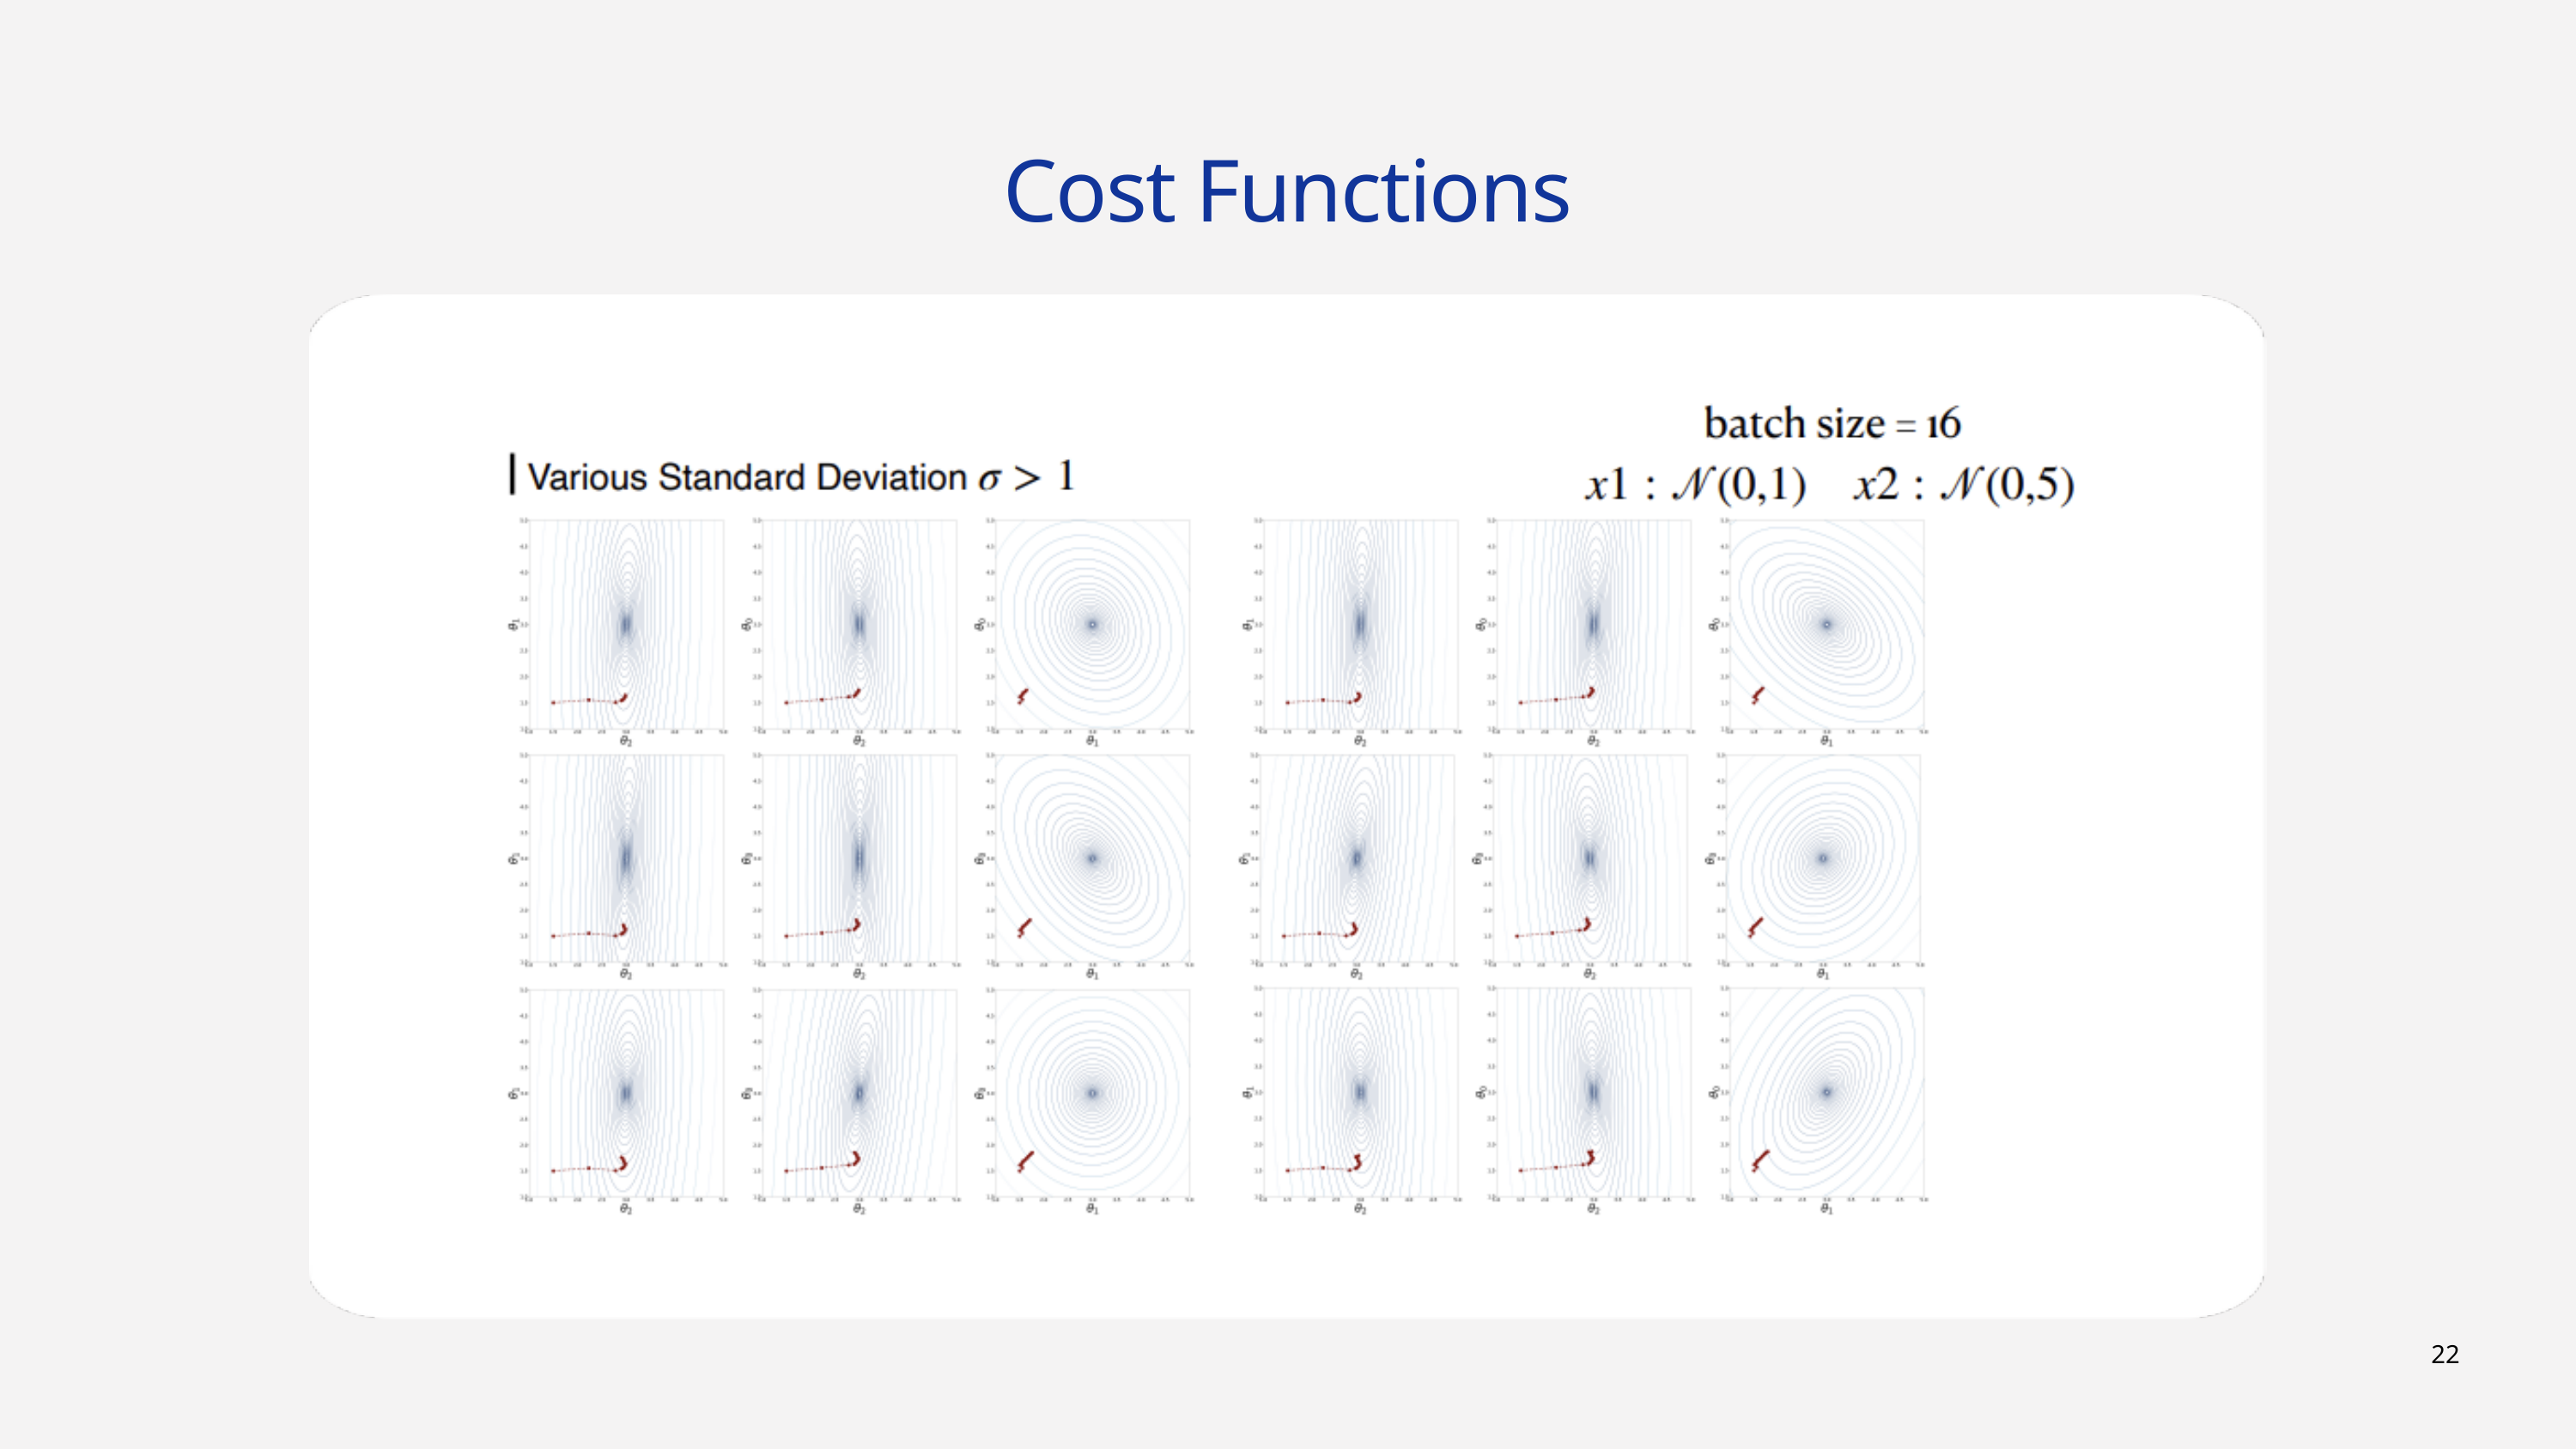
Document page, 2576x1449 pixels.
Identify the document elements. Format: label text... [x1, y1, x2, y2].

picture [447, 362, 2086, 1221]
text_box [309, 294, 2267, 1319]
text_box Cost Functions [309, 130, 2267, 246]
text_box 22 [2385, 1331, 2473, 1375]
